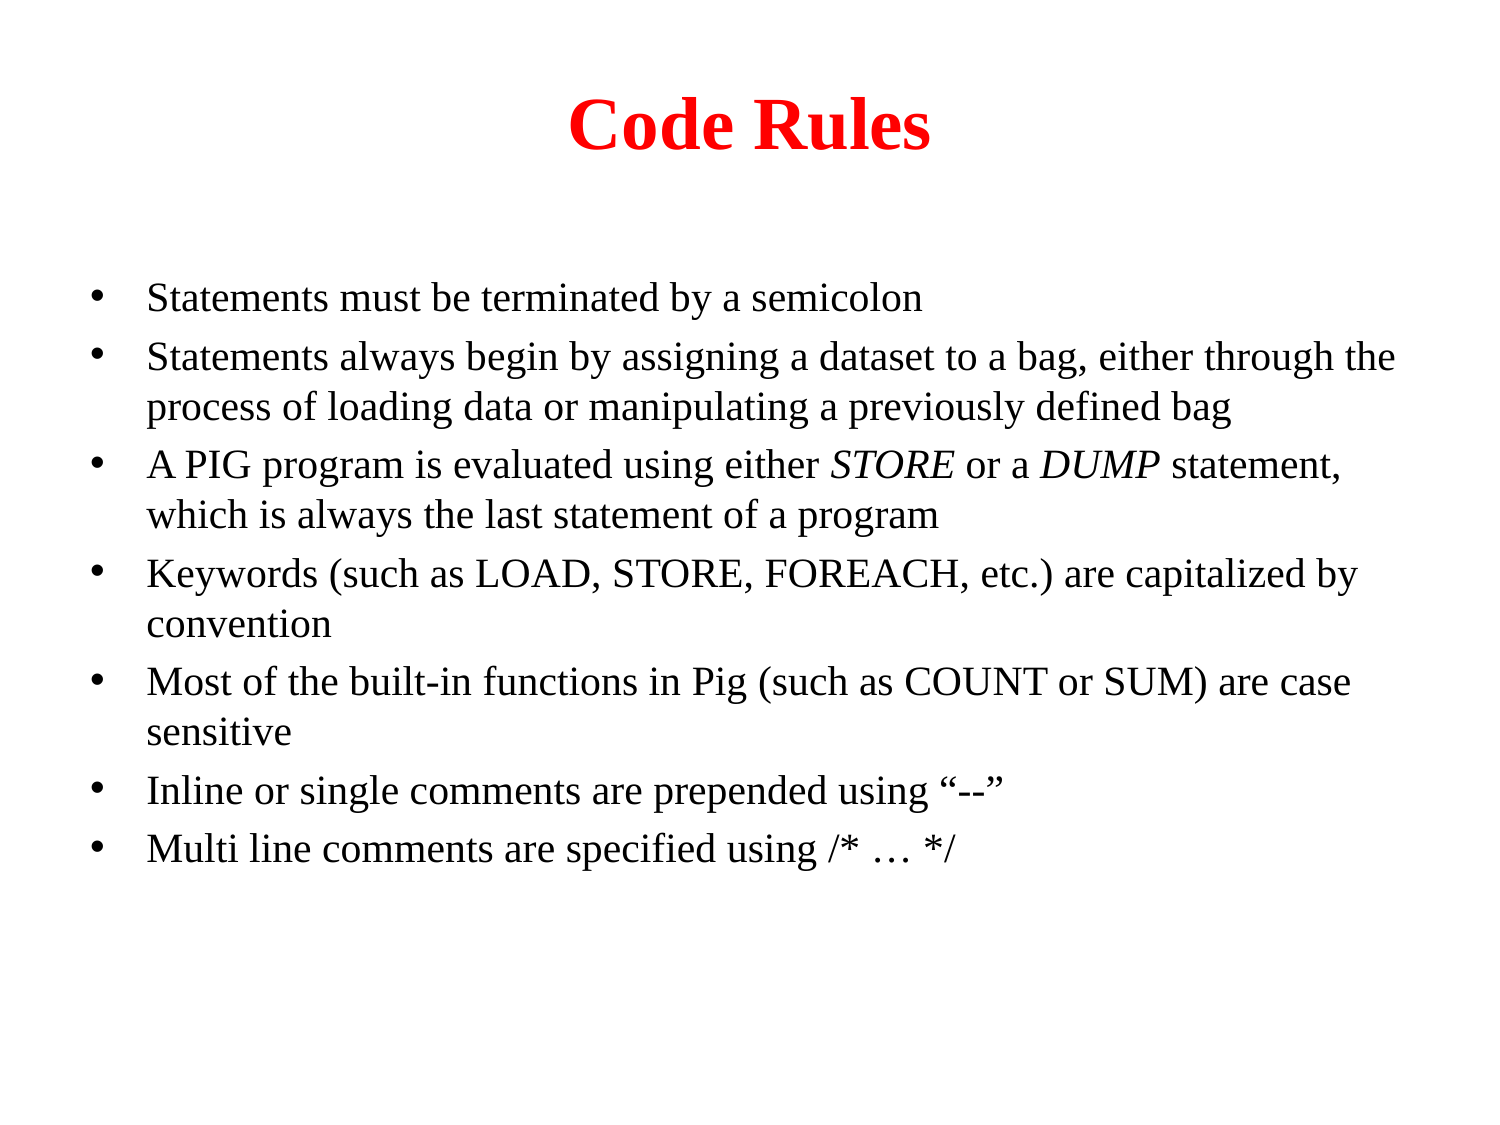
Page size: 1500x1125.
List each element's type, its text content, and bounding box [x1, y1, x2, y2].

list Statements must be terminated by a semicolon Statements always begin by assigning a dataset to a bag, either through the process of loading data or manipulating a previously defined bag A PIG program is evaluated using either STORE or a DUMP statement, which is always the last statement of a program Keywords (such as LOAD, STORE, FOREACH, etc.) are capitalized by convention Most of the built-in functions in Pig (such as COUNT or SUM) are case sensitive Inline or single comments are prepended using “--” Multi line comments are specified using /* … */ [75, 262, 1425, 1005]
title Code Rules [75, 45, 1425, 194]
